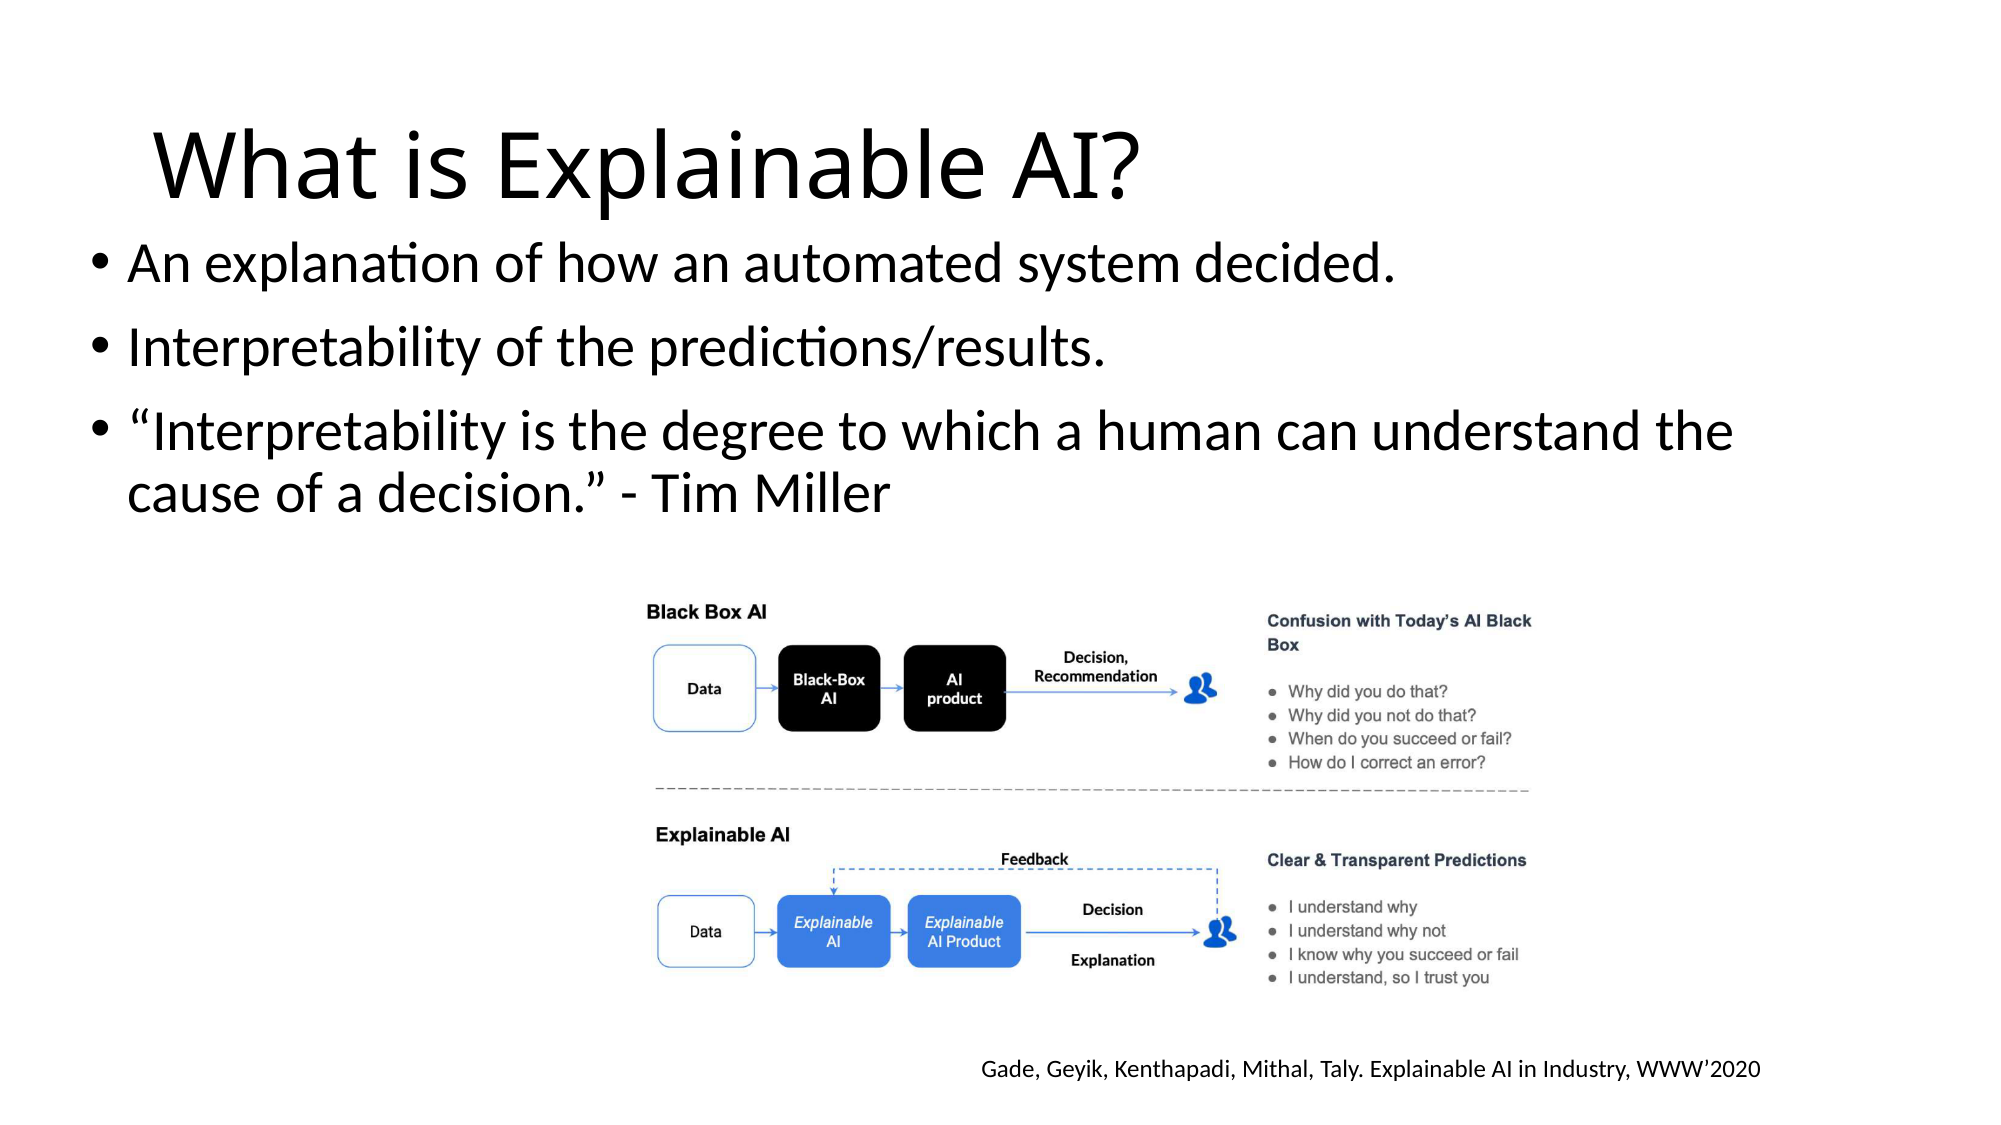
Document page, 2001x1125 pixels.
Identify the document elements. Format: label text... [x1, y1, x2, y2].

title What is Explainable AI? [137, 59, 1863, 278]
text_box Gade, Geyik, Kenthapadi, Mithal, Taly. Explainable AI in Industry, WWW’2020 [966, 1045, 2000, 1090]
list An explanation of how an automated system decided. Interpretability of the predictions/results. “Interpretability is the degree to which a human can understand the cause of a decision.” - Tim Miller [75, 224, 1812, 988]
picture [633, 562, 1565, 1004]
